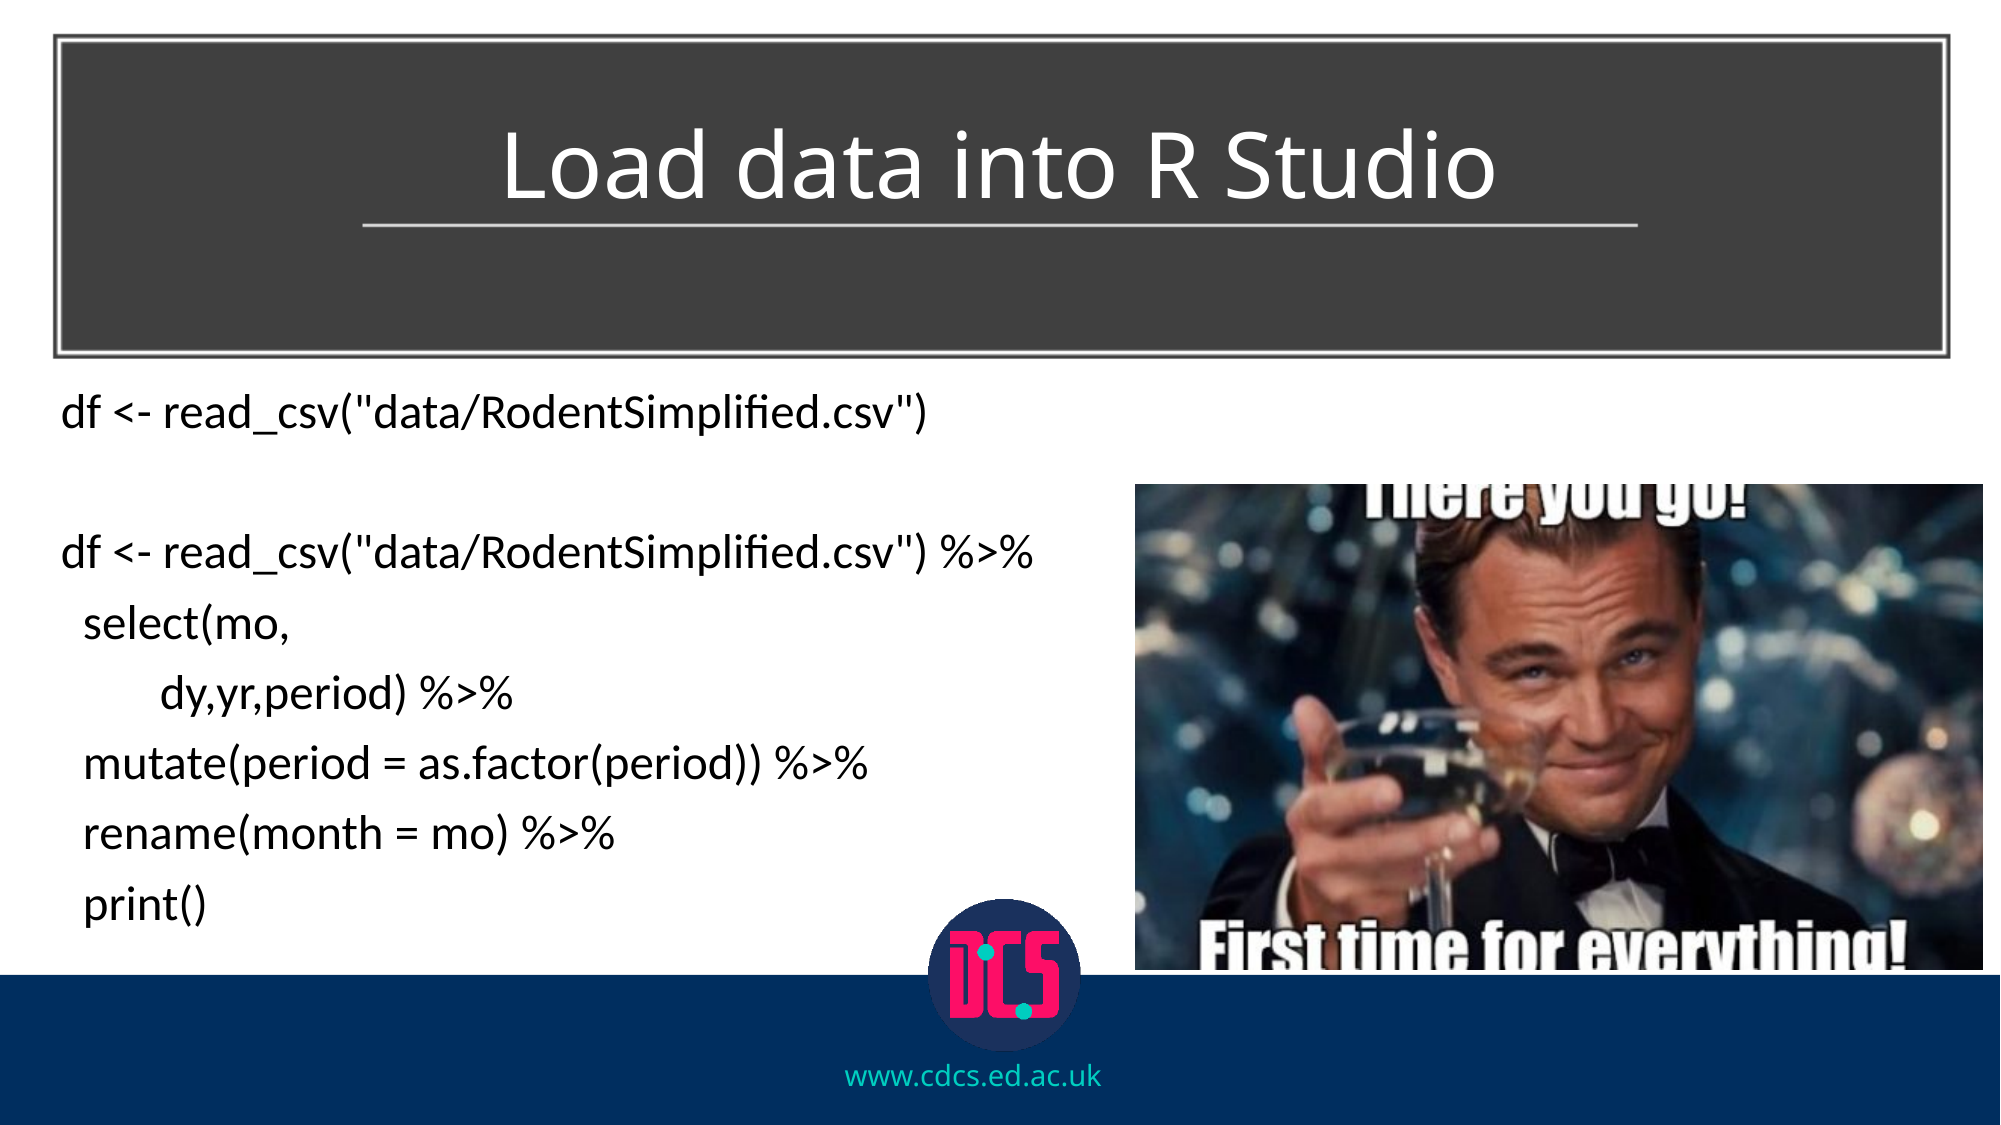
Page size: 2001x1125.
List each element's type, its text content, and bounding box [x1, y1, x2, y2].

text_box [0, 974, 2000, 1125]
picture [1135, 484, 1983, 970]
picture [44, 28, 1957, 370]
text_box www.cdcs.ed.ac.uk [829, 1049, 1171, 1100]
list df <- read_csv("data/RodentSimplified.csv") df <- read_csv("data/RodentSimplified.csv") %>% select(mo, dy,yr,period) %>% mutate(period = as.factor(period)) %>% rename(month = mo) %>% print() [45, 378, 1096, 949]
picture [914, 885, 1094, 1065]
